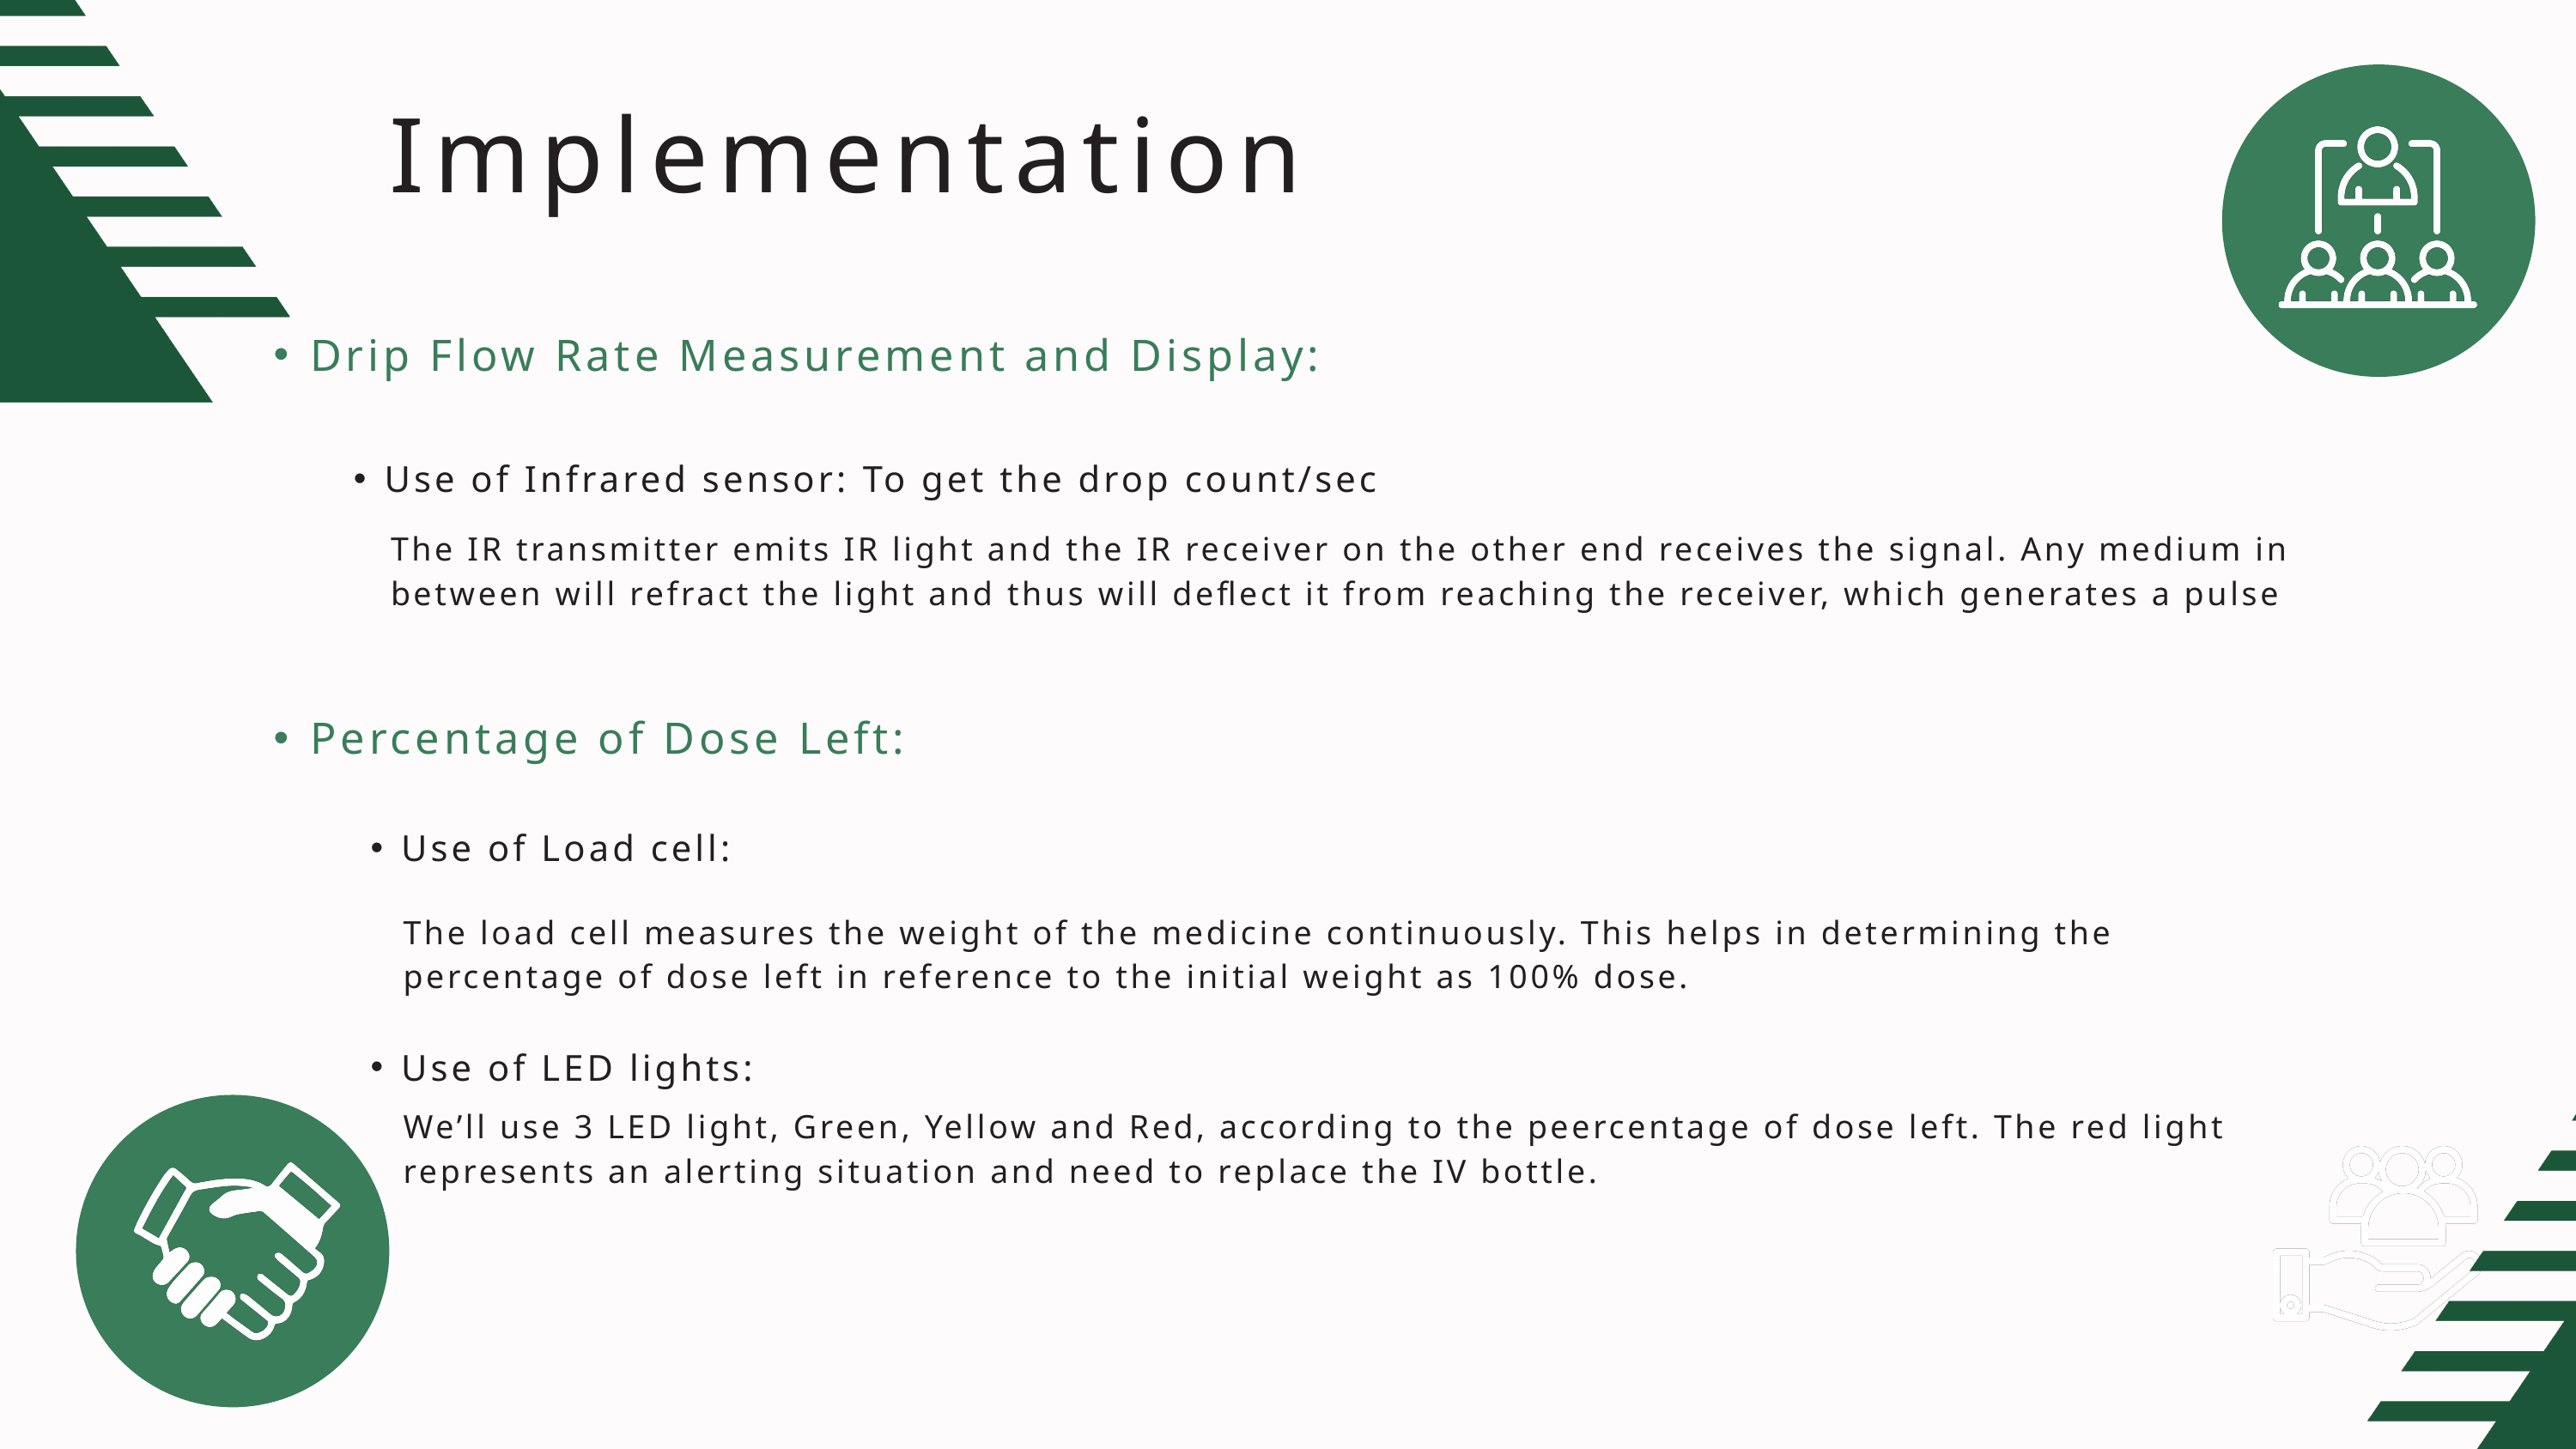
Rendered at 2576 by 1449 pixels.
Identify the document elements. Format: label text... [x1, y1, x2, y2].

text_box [2221, 64, 2536, 378]
text_box Use of Infrared sensor: To get the drop count/sec [323, 406, 2477, 678]
text_box The load cell measures the weight of the medicine continuously. This helps in determining the percentage of dose left in reference to the initial weight as 100% dose. [403, 906, 2312, 994]
text_box [2299, 1092, 2576, 1449]
text_box [2273, 1222, 2299, 1331]
text_box Drip Flow Rate Measurement and Display: [290, 320, 1480, 380]
text_box The IR transmitter emits IR light and the IR receiver on the other end receives the signal. Any medium in between will refract the light and thus will deflect it from reaching the receiver, which generates a pulse [391, 523, 2300, 612]
text_box We’ll use 3 LED light, Green, Yellow and Red, according to the peercentage of dose left. The red light represents an alerting situation and need to replace the IV bottle. [403, 1100, 2312, 1191]
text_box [76, 1094, 390, 1408]
text_box Use of Load cell: [340, 774, 2494, 994]
text_box Implementation [389, 70, 1893, 214]
text_box [0, 0, 290, 403]
text_box Use of LED lights: [340, 994, 2494, 1222]
text_box Percentage of Dose Left: [236, 703, 1480, 763]
